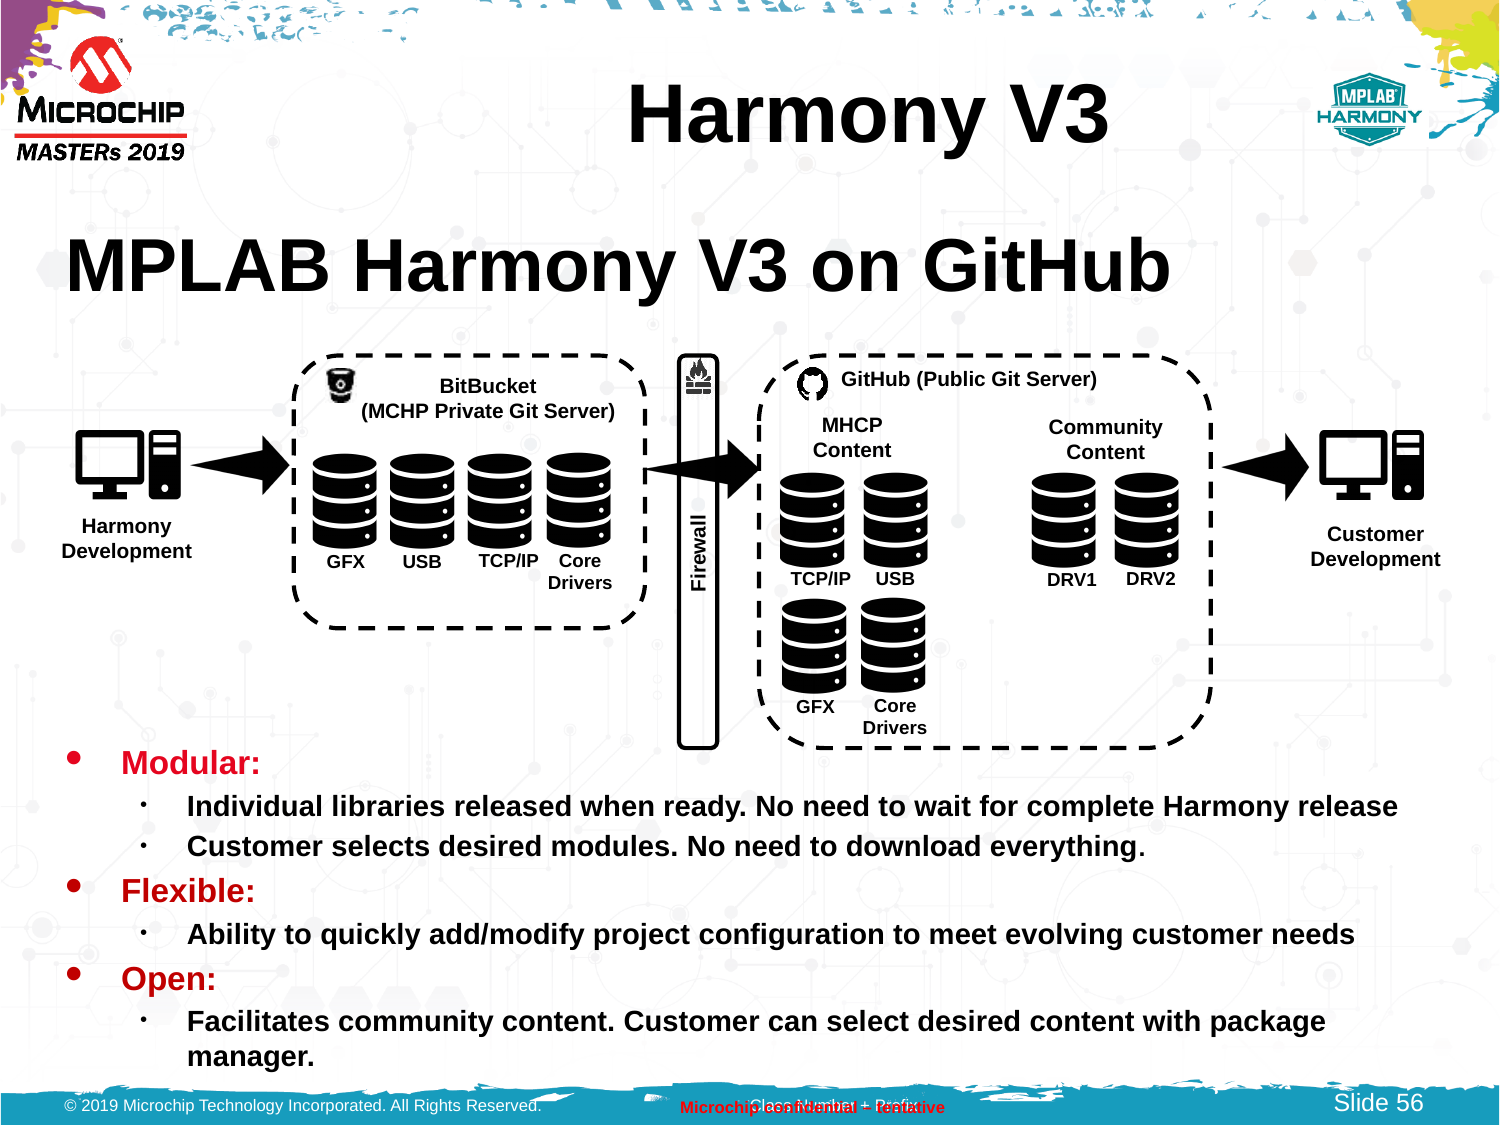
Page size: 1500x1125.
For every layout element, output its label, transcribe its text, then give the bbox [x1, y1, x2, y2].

title Harmony V3 [312, 37, 1426, 181]
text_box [37, 354, 1465, 763]
text_box Microchip confidential – tentative [665, 1089, 961, 1125]
text_box Modular: Individual libraries released when ready. No need to wait for complete Harmony release Customer selects desired modules. No need to download everything. Flexible: Ability to quickly add/modify project configuration to meet evolving customer needs Open: Facilitates community content. Customer can select desired content with package manager. [50, 771, 1441, 1063]
list MPLAB Harmony V3 on GitHub [49, 218, 1395, 310]
picture [0, 0, 1500, 1125]
